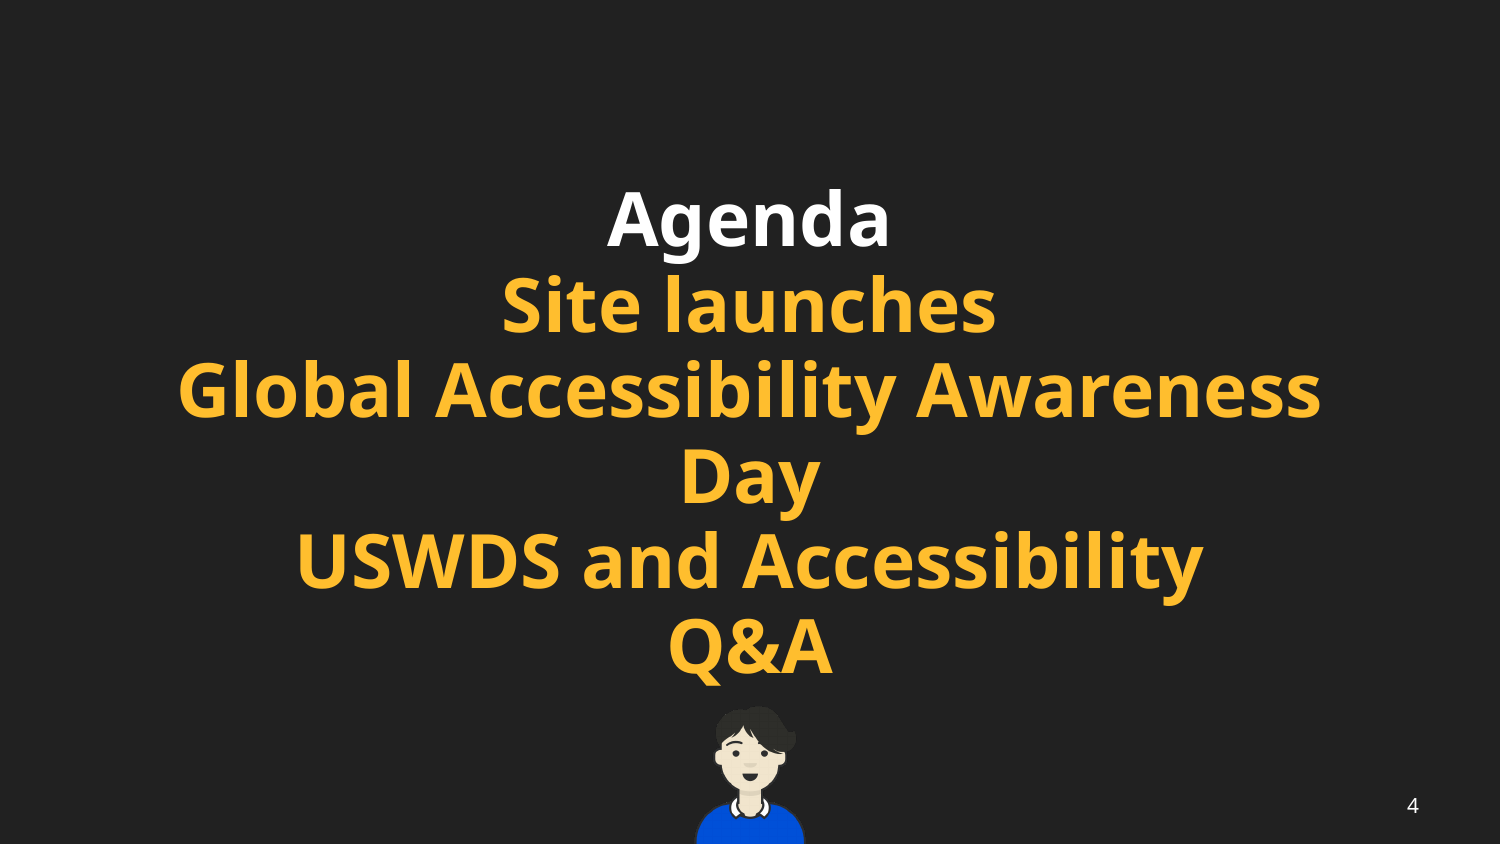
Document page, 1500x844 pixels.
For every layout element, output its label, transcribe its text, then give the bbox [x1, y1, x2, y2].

picture [694, 705, 806, 844]
text_box 4 [1226, 784, 1434, 830]
title Agenda Site launches Global Accessibility Awareness Day USWDS and Accessibility Q&A [82, 163, 1418, 630]
